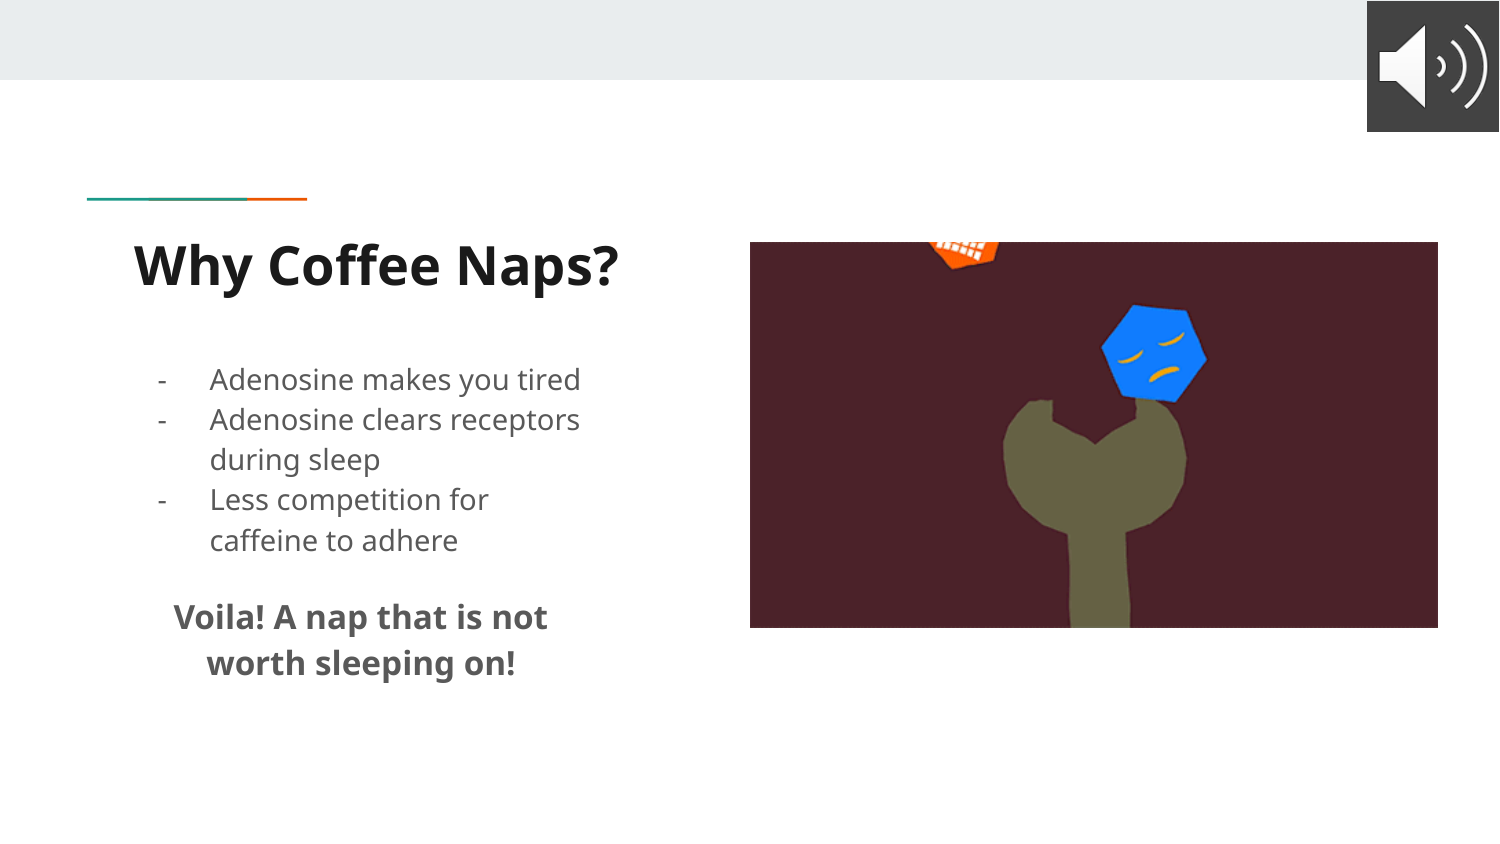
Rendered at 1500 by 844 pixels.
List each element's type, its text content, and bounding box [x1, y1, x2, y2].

picture [1366, 0, 1500, 134]
title Why Coffee Naps? [119, 216, 1381, 305]
picture [749, 242, 1438, 628]
list Adenosine makes you tired Adenosine clears receptors during sleep Less competition for caffeine to adhere Voila! A nap that is not worth sleeping on! [119, 341, 603, 712]
